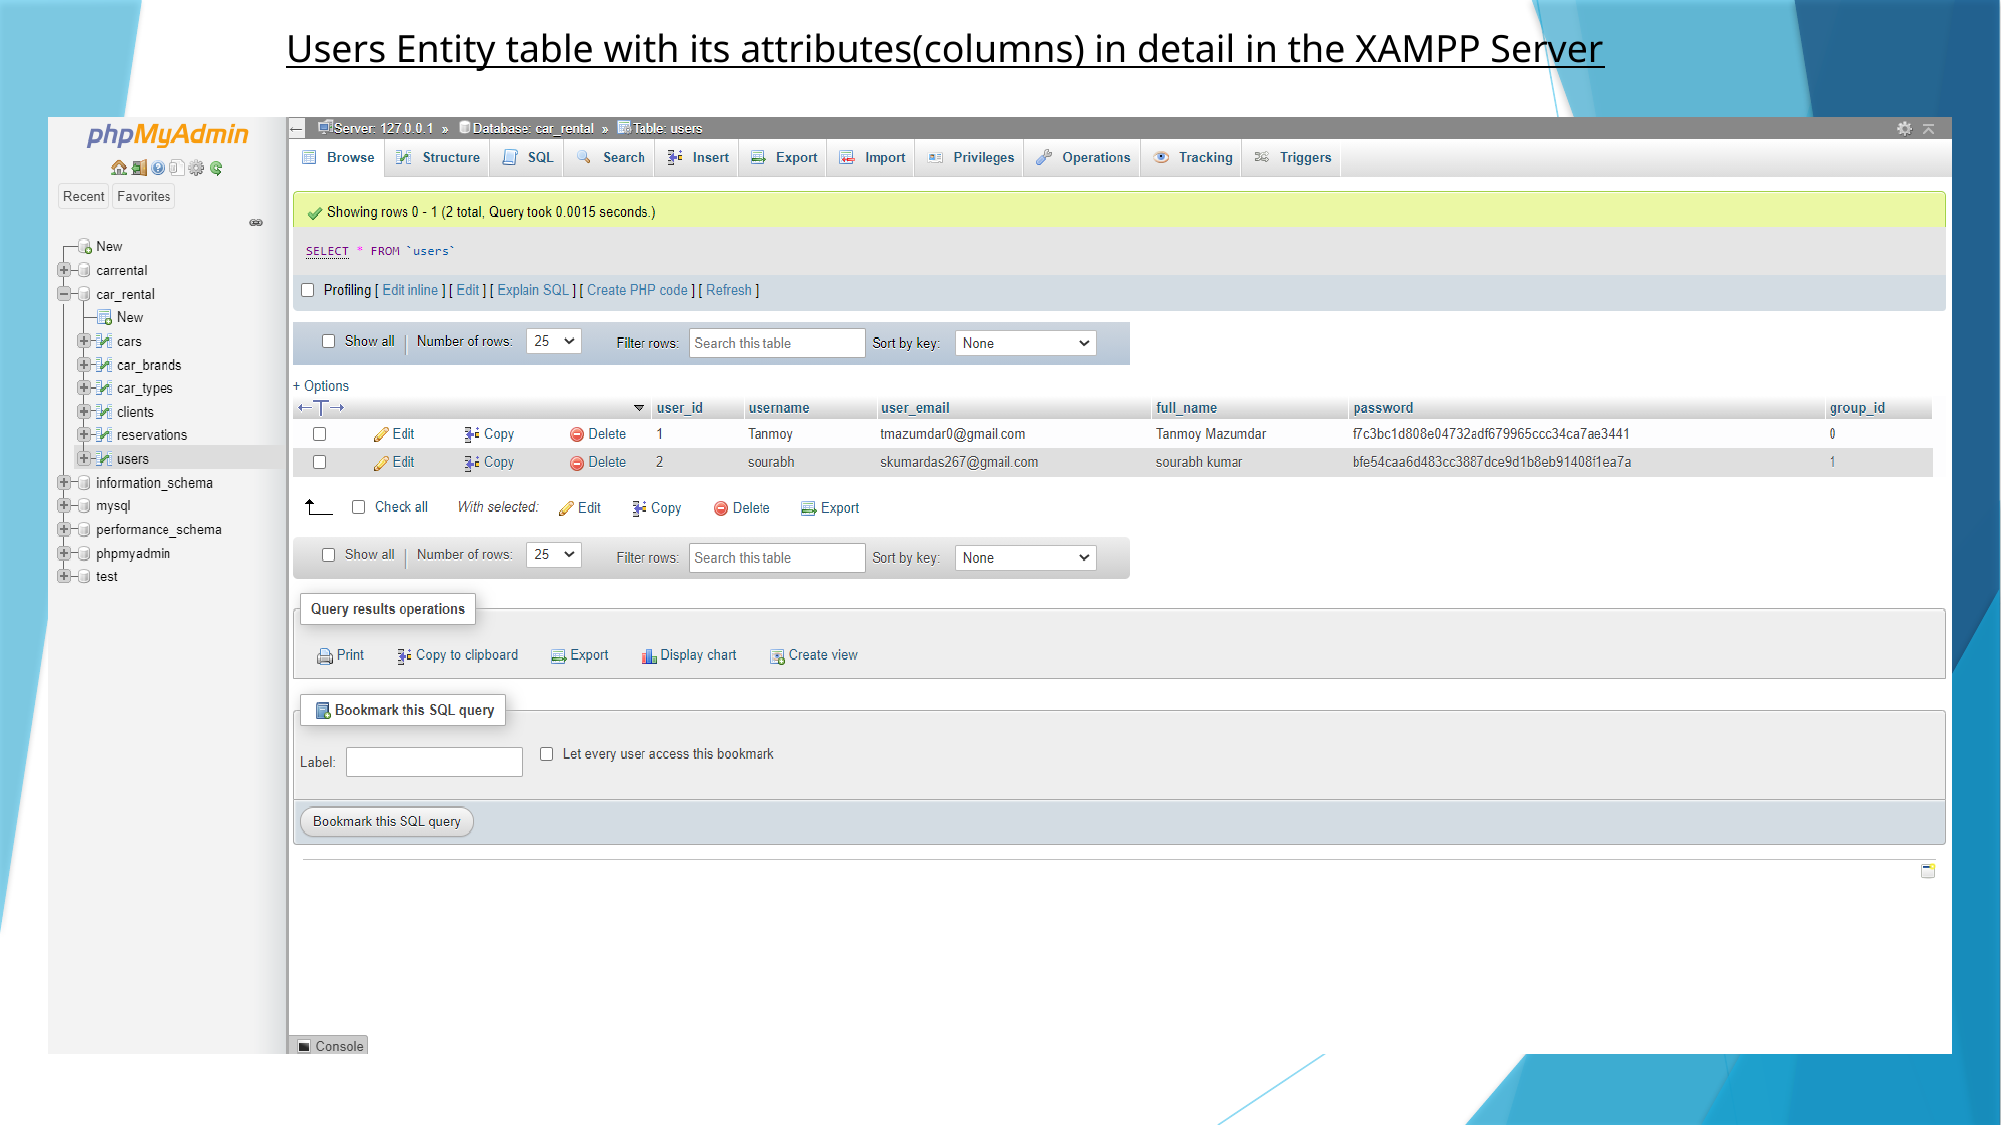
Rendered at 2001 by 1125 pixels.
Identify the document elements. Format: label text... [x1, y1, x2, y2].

picture [47, 117, 1953, 1055]
text_box Users Entity table with its attributes(columns) in detail in the XAMPP Server [271, 17, 1620, 115]
